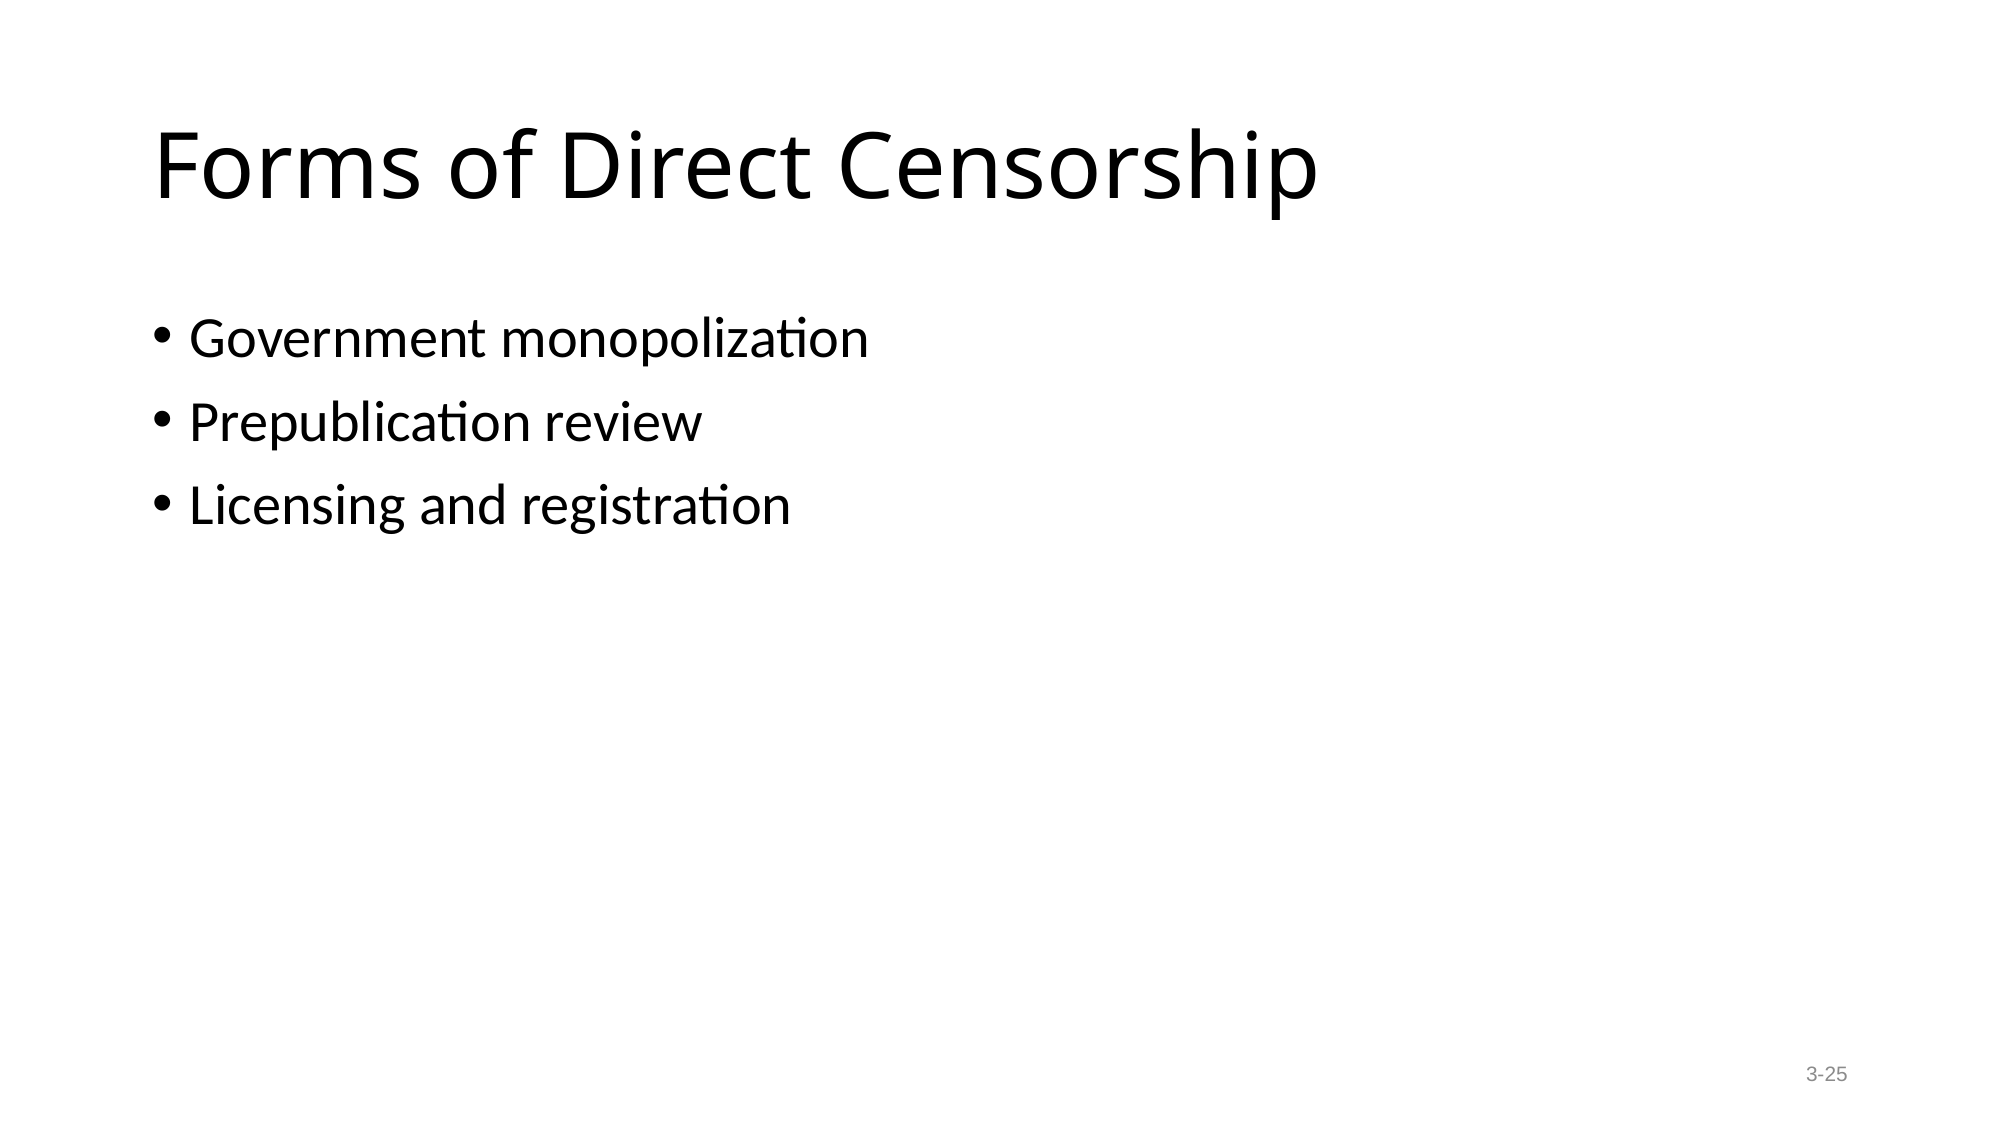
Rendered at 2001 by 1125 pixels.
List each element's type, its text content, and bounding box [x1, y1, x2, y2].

list Government monopolization Prepublication review Licensing and registration [137, 299, 1863, 1014]
slide_number 3-25 [1412, 1042, 1863, 1103]
title Forms of Direct Censorship [137, 59, 1863, 278]
